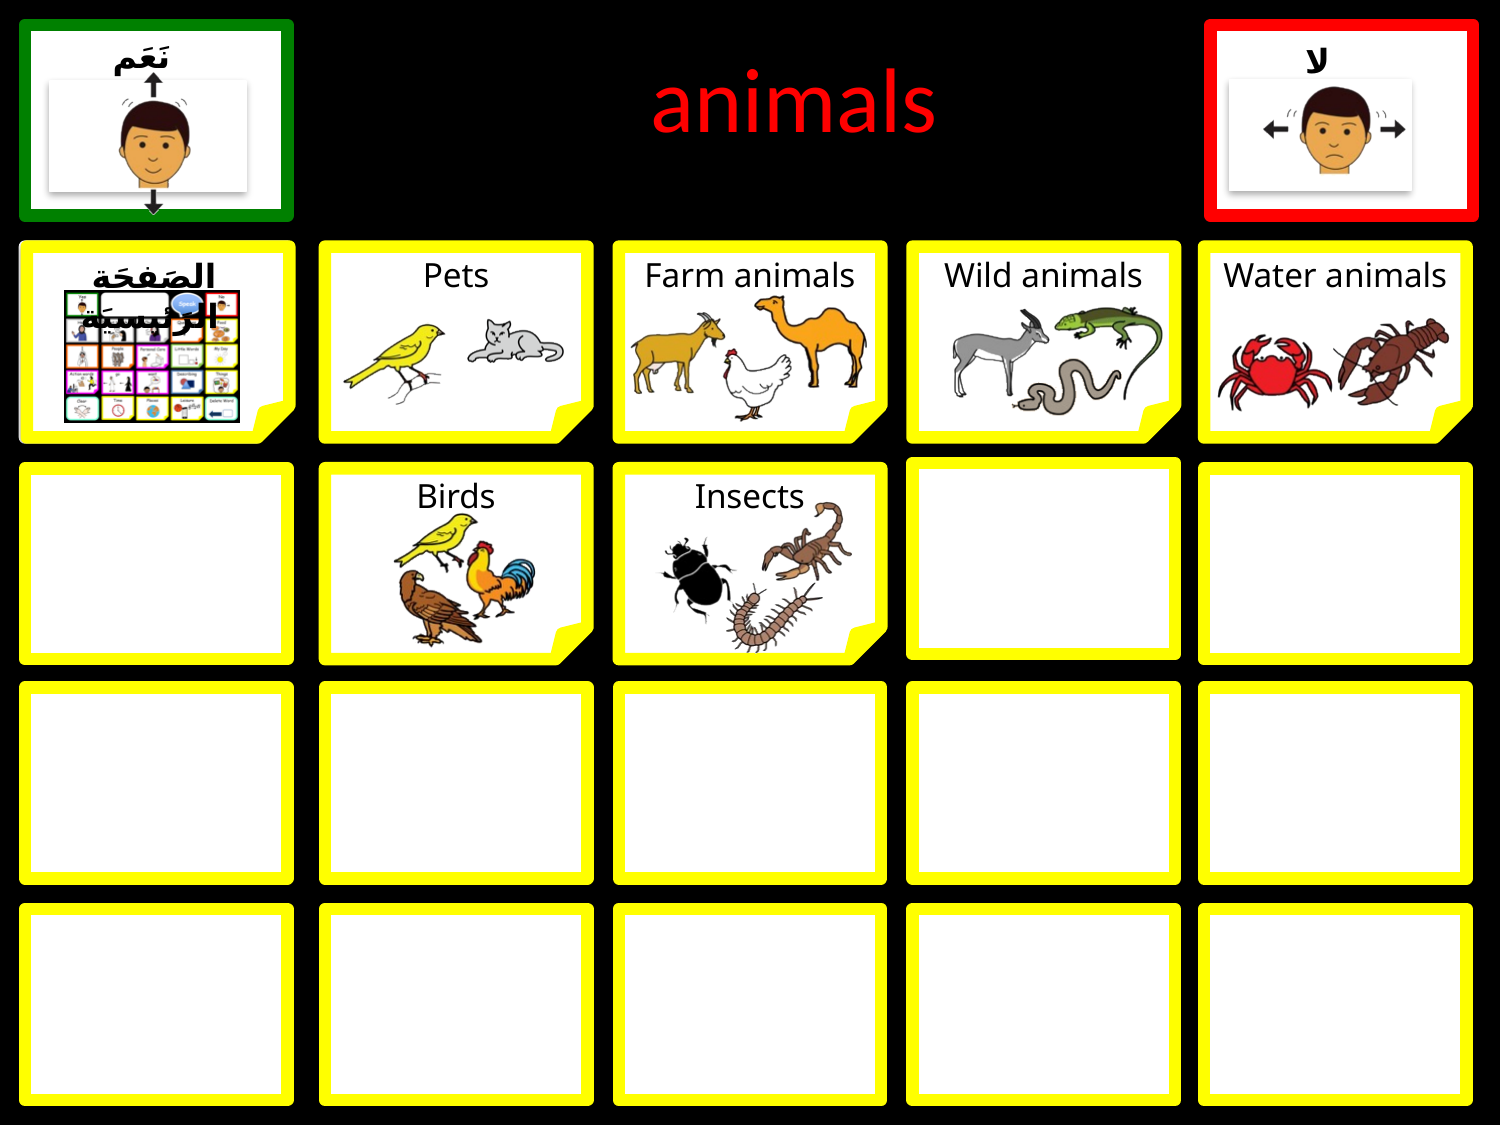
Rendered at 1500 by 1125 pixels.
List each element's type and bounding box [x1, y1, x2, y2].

text_box [912, 462, 1176, 655]
text_box [24, 687, 288, 879]
picture [391, 507, 539, 654]
text_box [24, 245, 291, 439]
text_box [1203, 687, 1467, 879]
text_box [1210, 24, 1474, 216]
picture [81, 69, 230, 218]
text_box [912, 687, 1176, 879]
text_box [618, 467, 883, 673]
text_box [911, 245, 1176, 446]
picture [64, 290, 241, 424]
text_box [324, 467, 589, 660]
text_box [1203, 908, 1467, 1101]
text_box [324, 687, 588, 879]
text_box [618, 908, 882, 1101]
text_box [618, 687, 882, 879]
text_box [24, 908, 288, 1101]
text_box [912, 908, 1176, 1101]
title [118, 33, 1469, 221]
text_box [24, 24, 288, 216]
text_box [618, 245, 883, 439]
text_box [1203, 245, 1468, 439]
text_box [324, 245, 589, 439]
picture [1260, 56, 1409, 205]
text_box [324, 908, 588, 1101]
picture [464, 290, 567, 392]
text_box [1203, 467, 1467, 660]
picture [1214, 300, 1452, 434]
picture [340, 309, 450, 419]
text_box [24, 467, 288, 660]
picture [625, 281, 871, 430]
